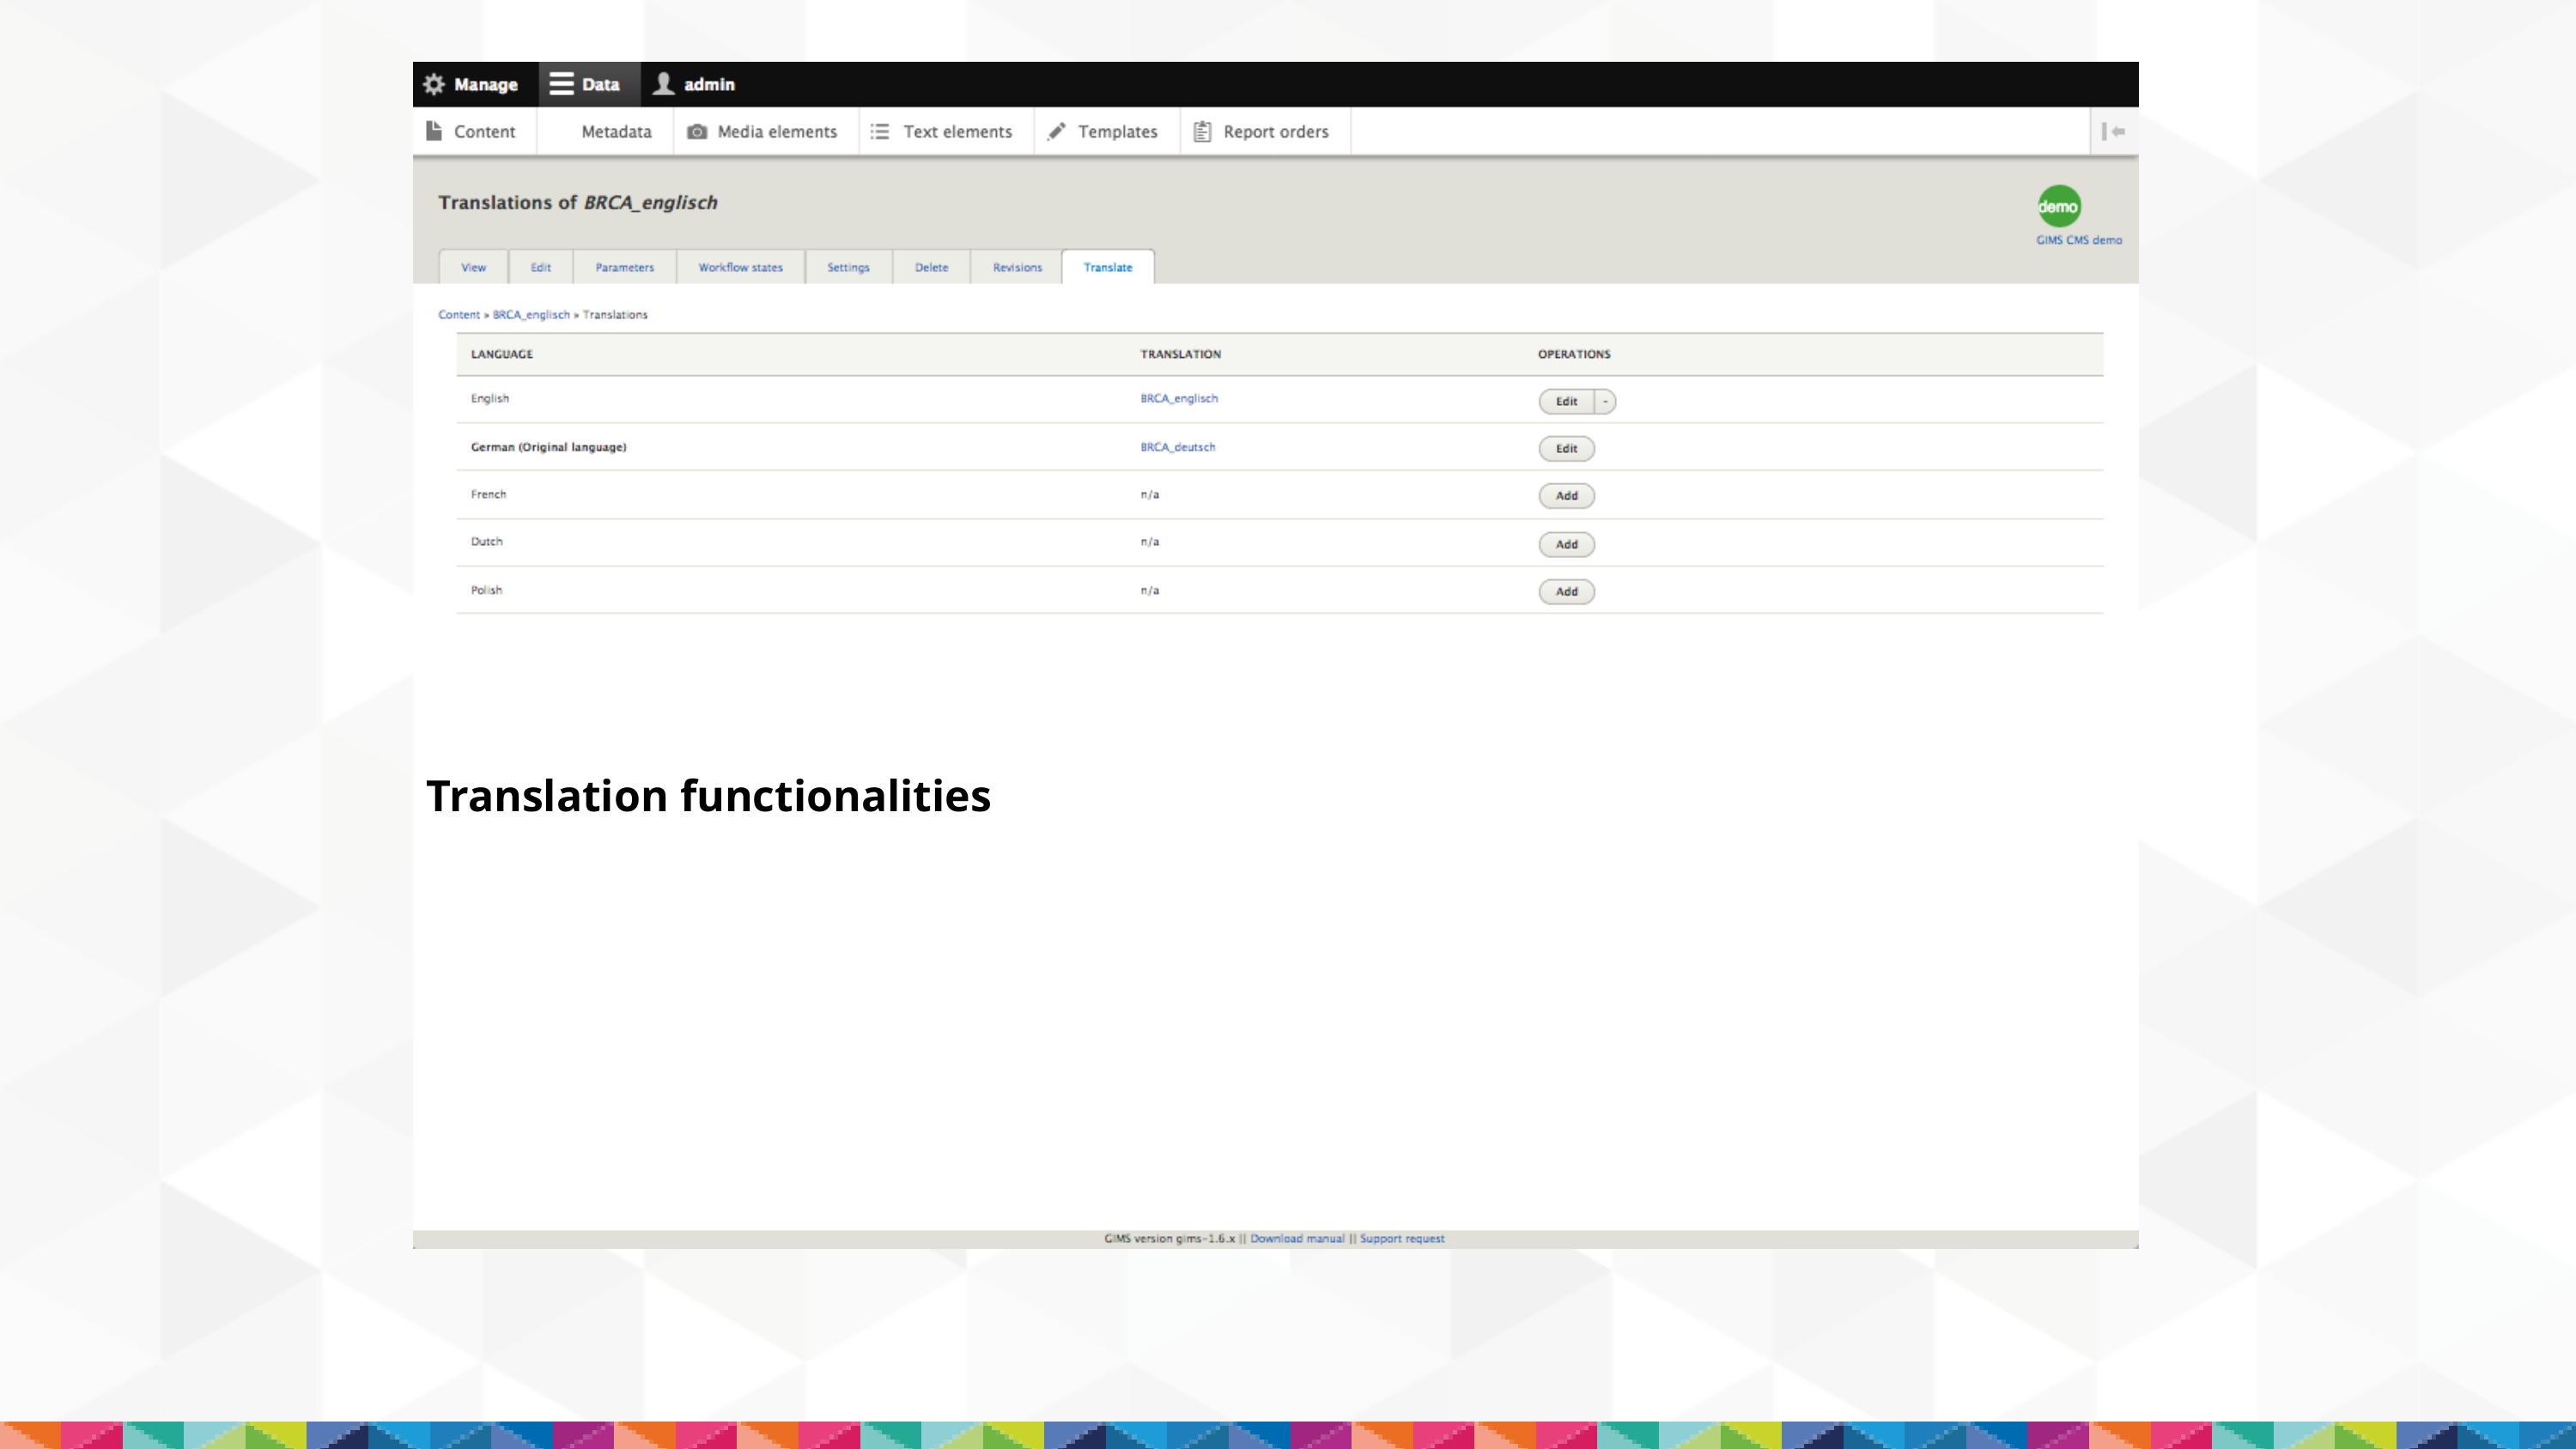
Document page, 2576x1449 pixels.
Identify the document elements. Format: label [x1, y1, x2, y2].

picture [412, 62, 2139, 1250]
